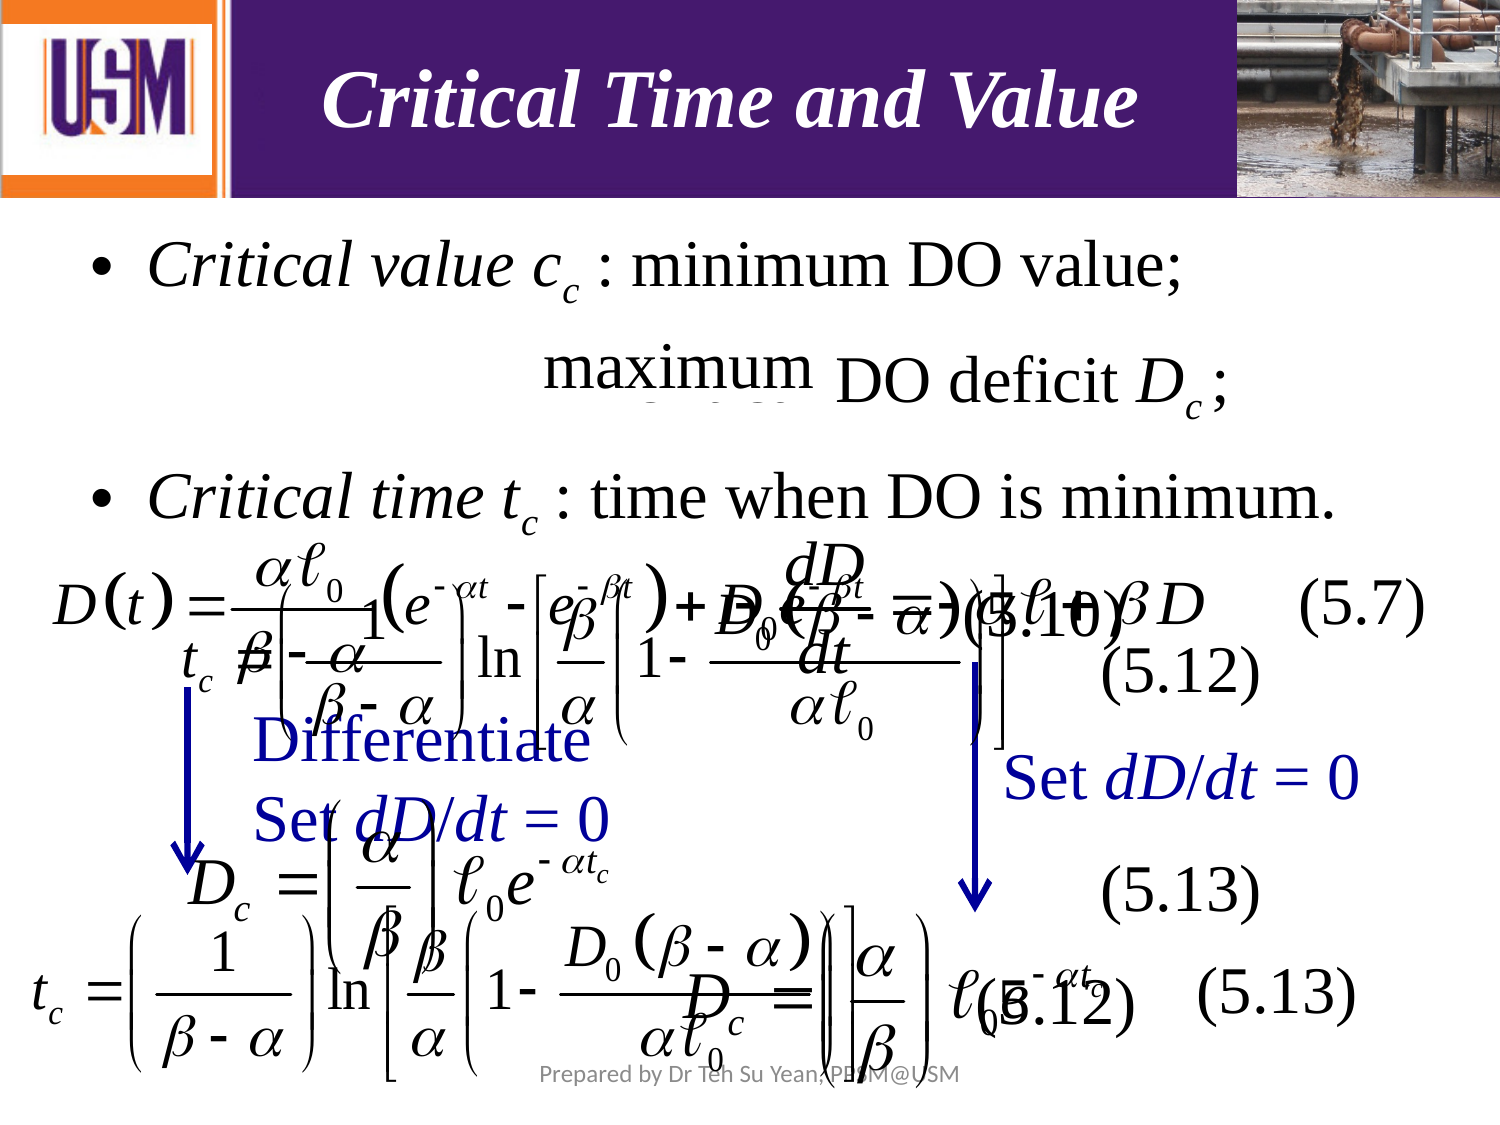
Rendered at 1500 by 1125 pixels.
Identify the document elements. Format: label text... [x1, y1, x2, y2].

text_box (5.13) [1074, 837, 1288, 963]
text_box (5.7) [1275, 549, 1450, 675]
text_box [724, 524, 1221, 688]
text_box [176, 787, 626, 988]
text_box Set dD/dt = 0 [987, 725, 1388, 838]
text_box Differentiate Set dD/dt = 0 [237, 771, 638, 850]
text_box (5.12) [1124, 963, 1163, 1075]
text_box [24, 893, 876, 1095]
text_box (5.12) [1074, 618, 1288, 744]
text_box (5.13) [1171, 939, 1384, 1064]
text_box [41, 529, 720, 696]
list Critical value cc : minimum DO value; critical DO deficit Dc ; Critical time tc : time when DO is minimum. [75, 212, 1425, 588]
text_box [174, 562, 1026, 763]
text_box maximum [492, 314, 830, 403]
picture [0, 0, 1500, 198]
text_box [670, 901, 1120, 1102]
